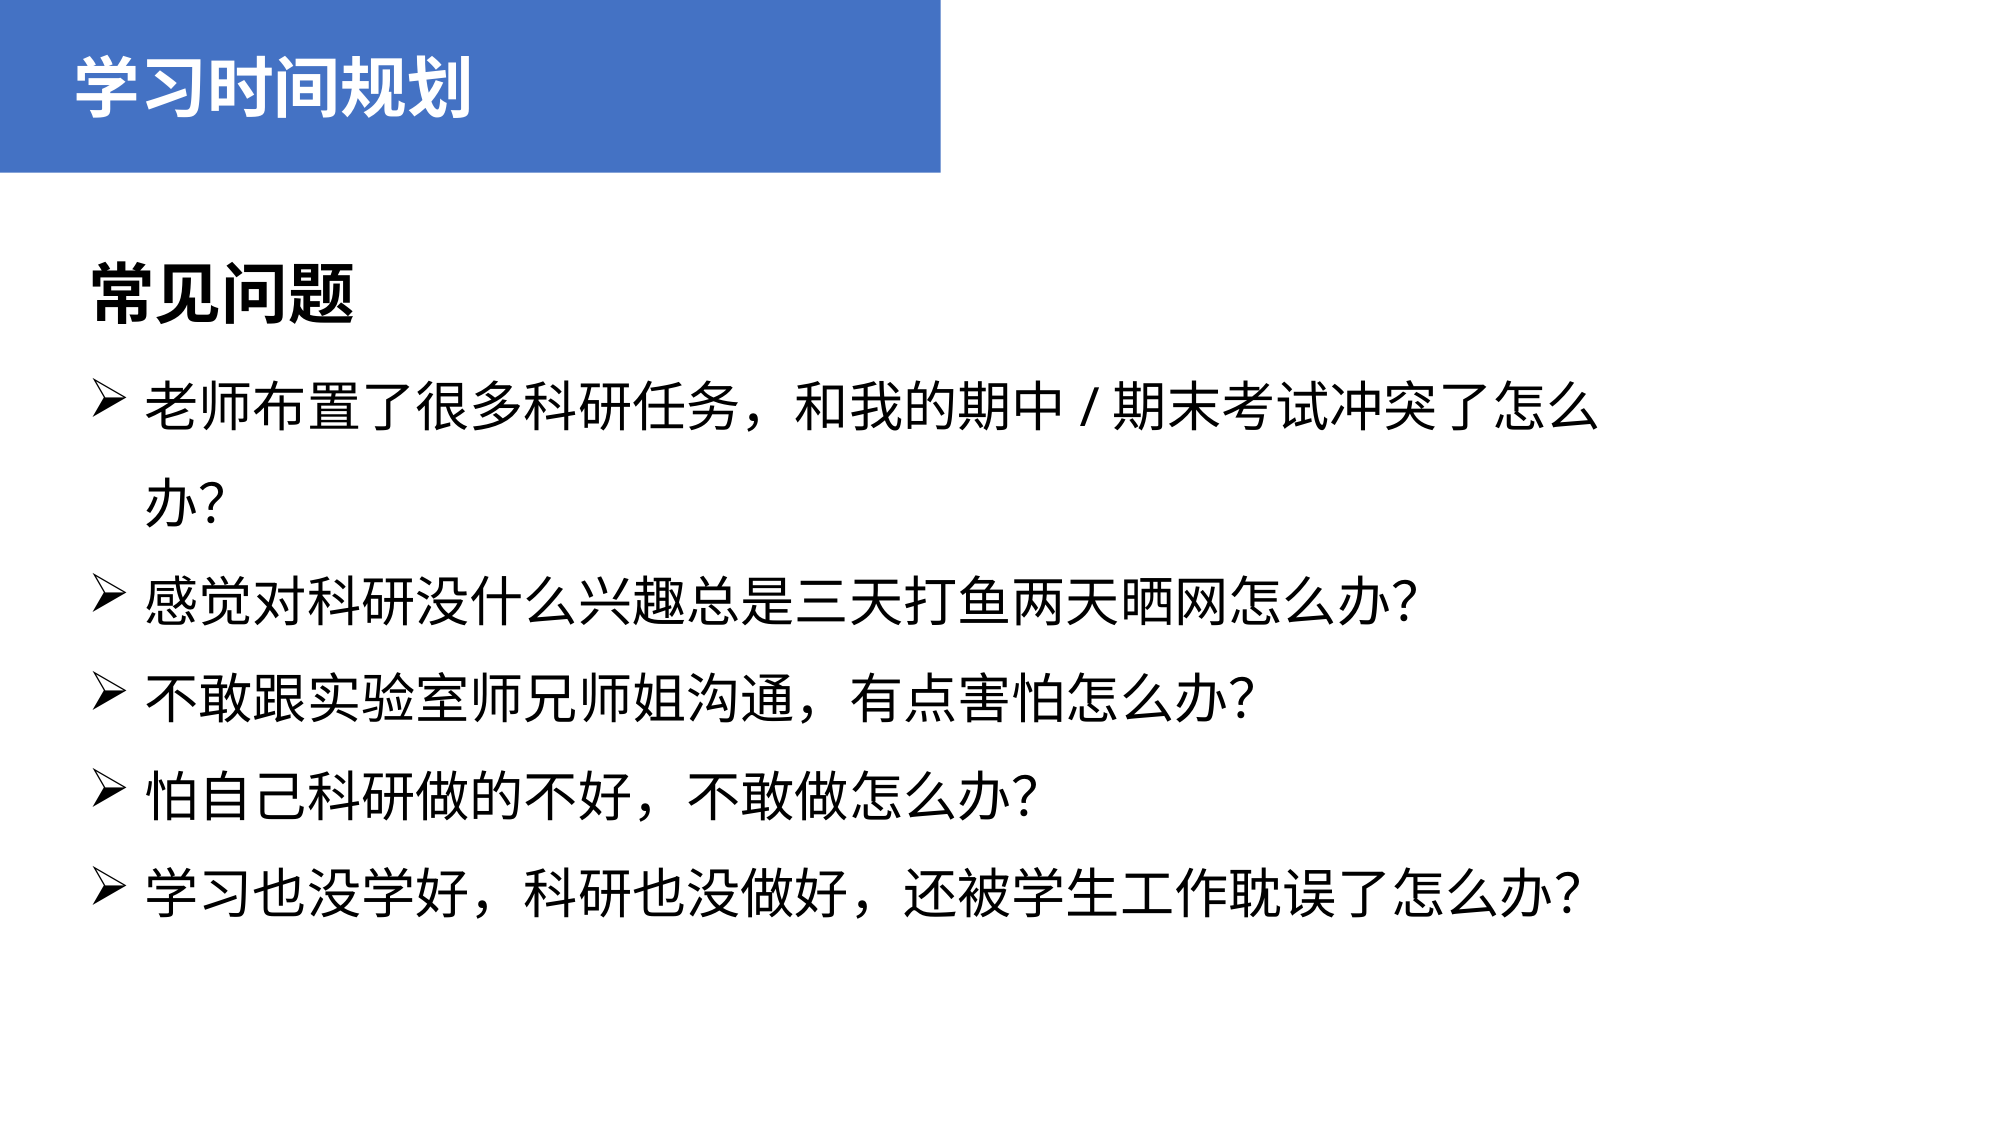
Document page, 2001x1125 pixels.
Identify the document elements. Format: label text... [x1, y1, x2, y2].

text_box [0, 0, 942, 174]
text_box 学习时间规划 [59, 38, 1060, 133]
text_box 常见问题 [73, 204, 1571, 339]
text_box 老师布置了很多科研任务，和我的期中/期末考试冲突了怎么办？ 感觉对科研没什么兴趣总是三天打鱼两天晒网怎么办？ 不敢跟实验室师兄师姐沟通，有点害怕怎么办？ 怕自己科研做的不好，不敢做怎么办？ 学习也没学好，科研也没做好，还被学生工作耽误了怎么办？ [73, 332, 1665, 932]
